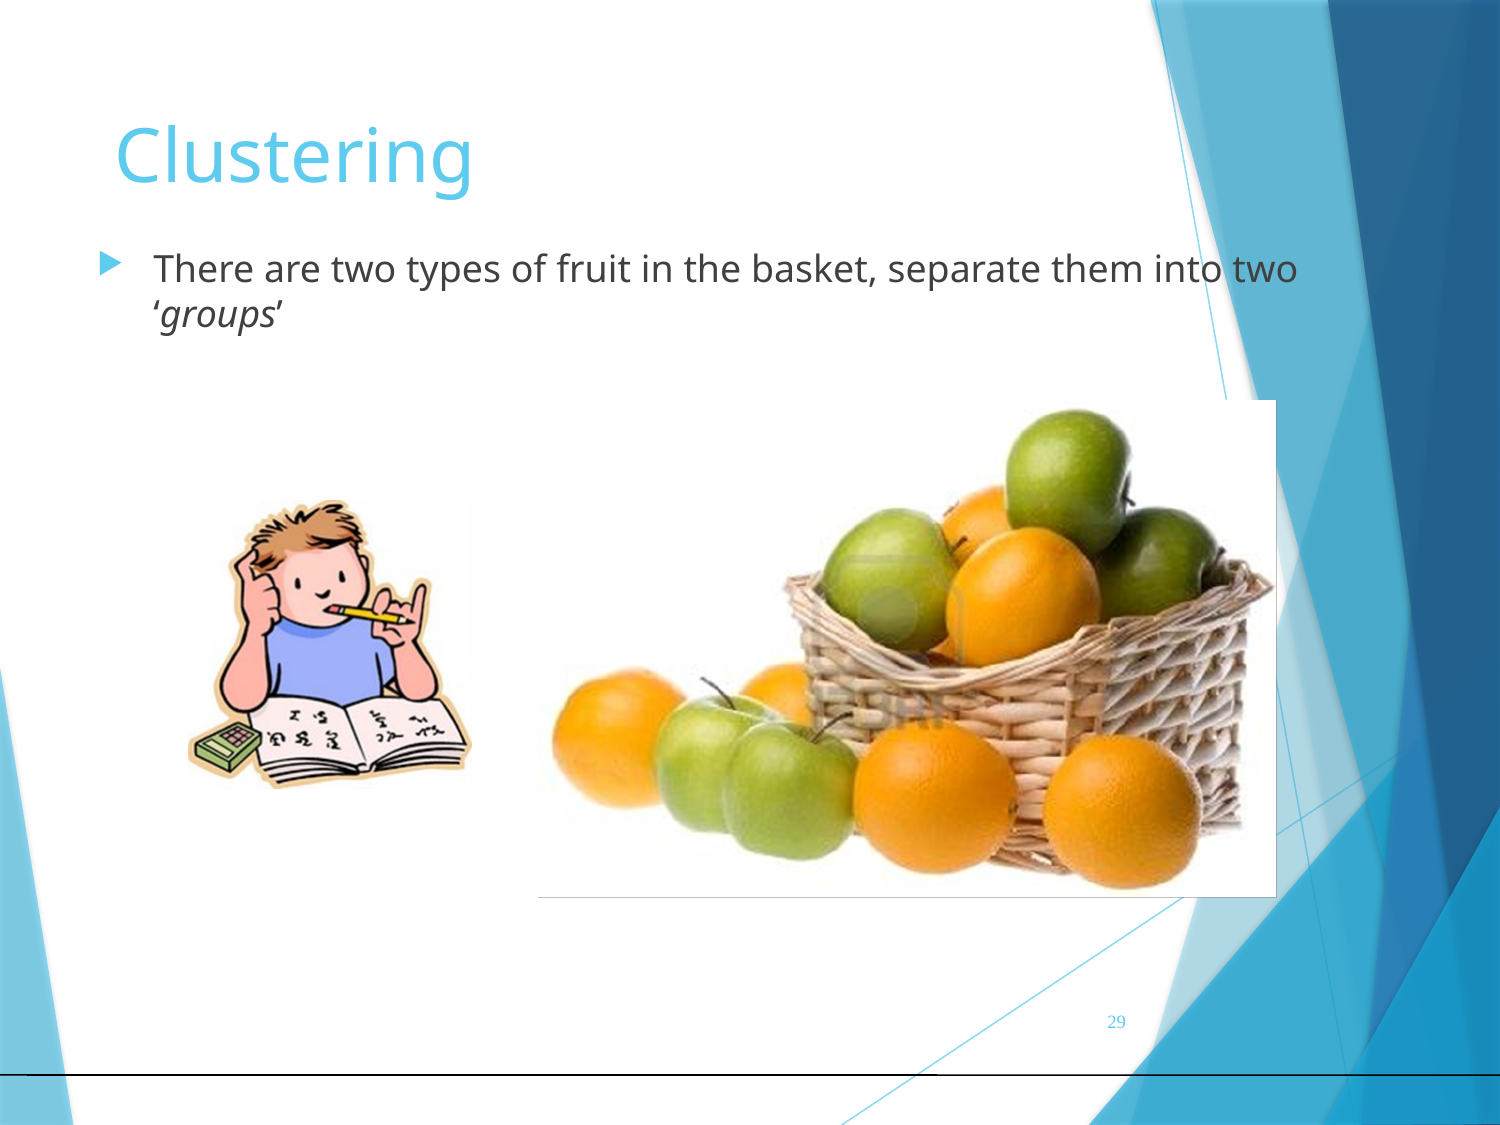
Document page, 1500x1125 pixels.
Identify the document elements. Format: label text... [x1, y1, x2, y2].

slide_number 29 [1057, 991, 1142, 1051]
title Clustering [99, 99, 1142, 237]
picture [186, 499, 473, 791]
picture [536, 399, 1278, 898]
list There are two types of fruit in the basket, separate them into two ‘groups’ [82, 237, 1388, 875]
